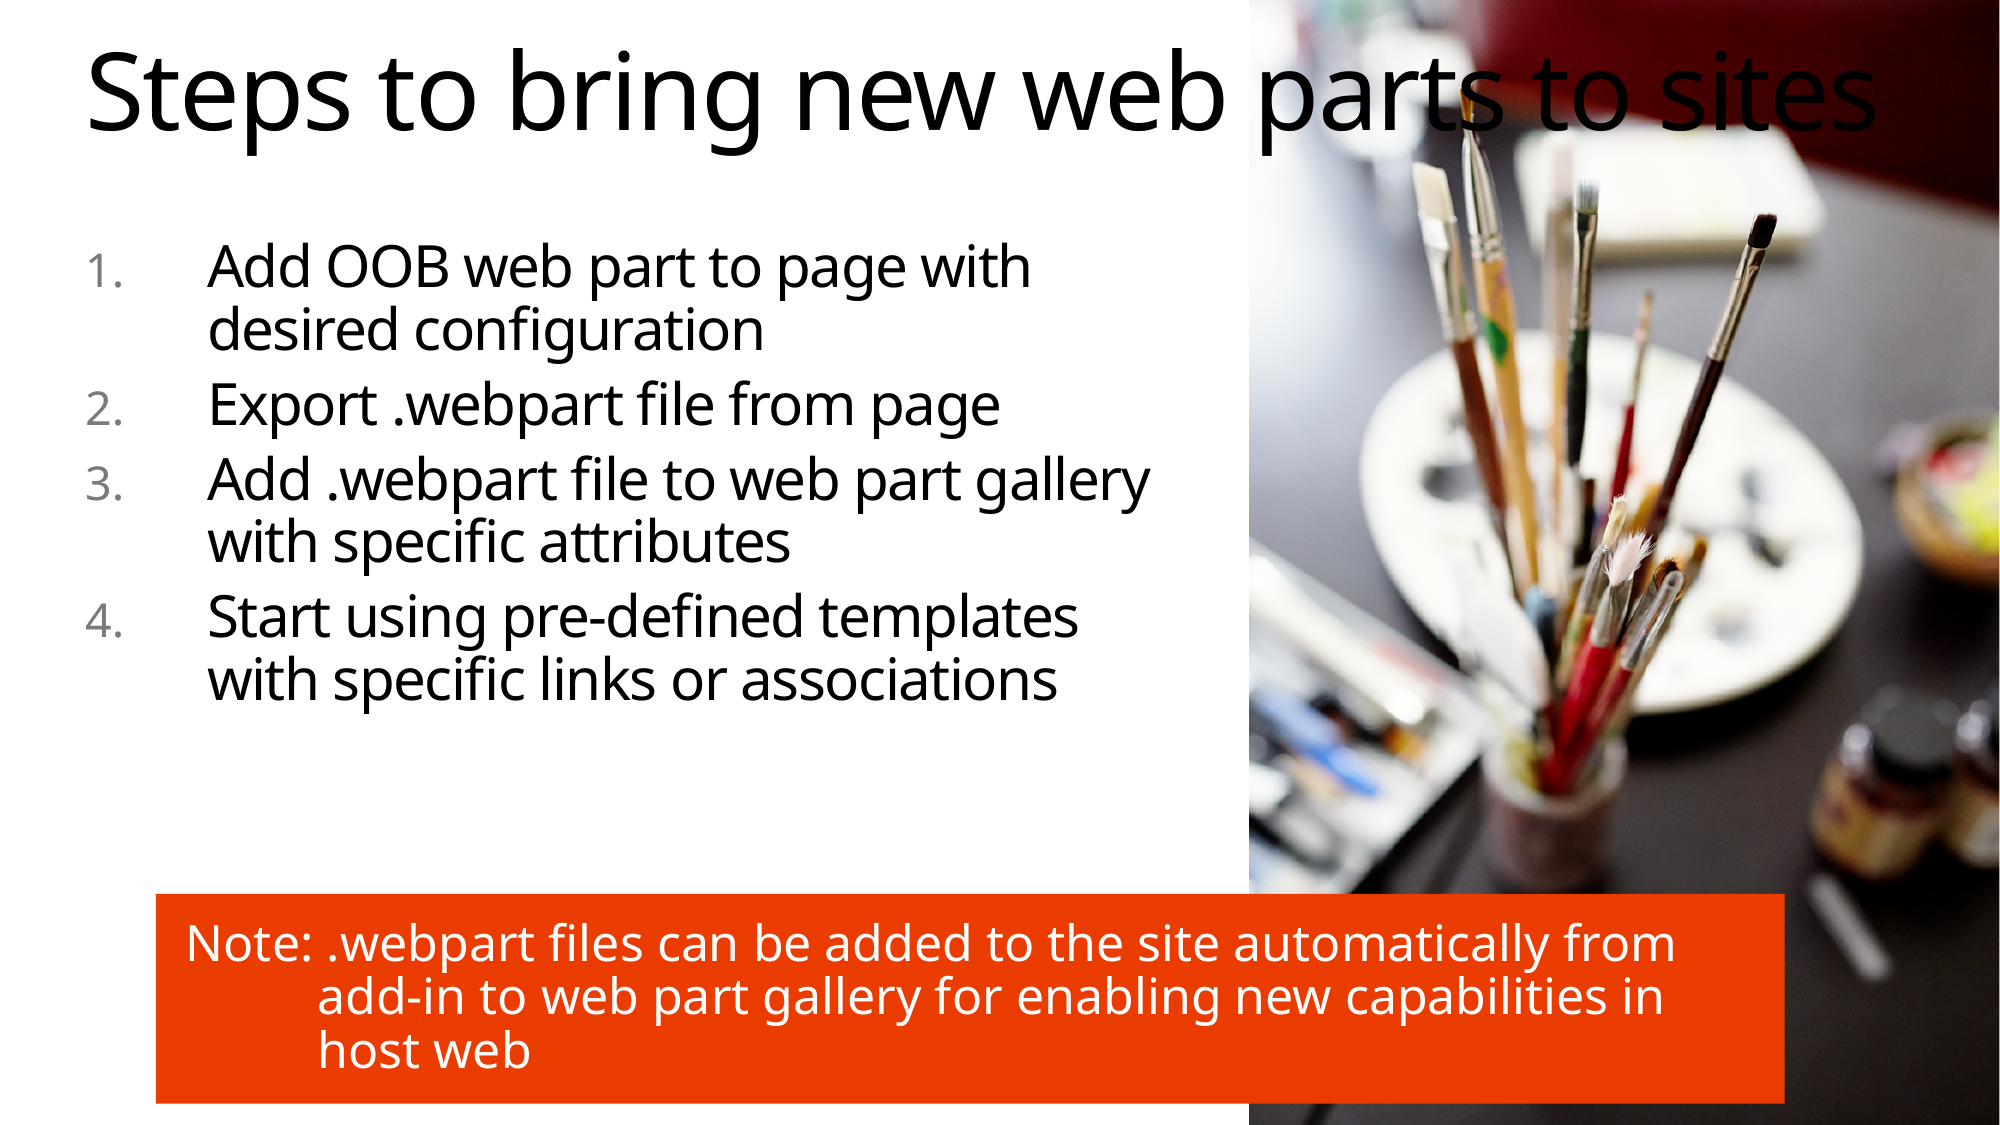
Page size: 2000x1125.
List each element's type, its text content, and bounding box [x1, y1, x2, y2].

text_box Note: .webpart files can be added to the site automatically from add-in to web part gallery for enabling new capabilities in host web [155, 893, 1248, 1104]
list Add OOB web part to page with desired configuration Export .webpart file from page Add .webpart file to web part gallery with specific attributes Start using pre-defined templates with specific links or associations [85, 237, 1197, 573]
title Steps to bring new web parts to sites [85, 37, 1248, 161]
picture [1248, 0, 2000, 1125]
